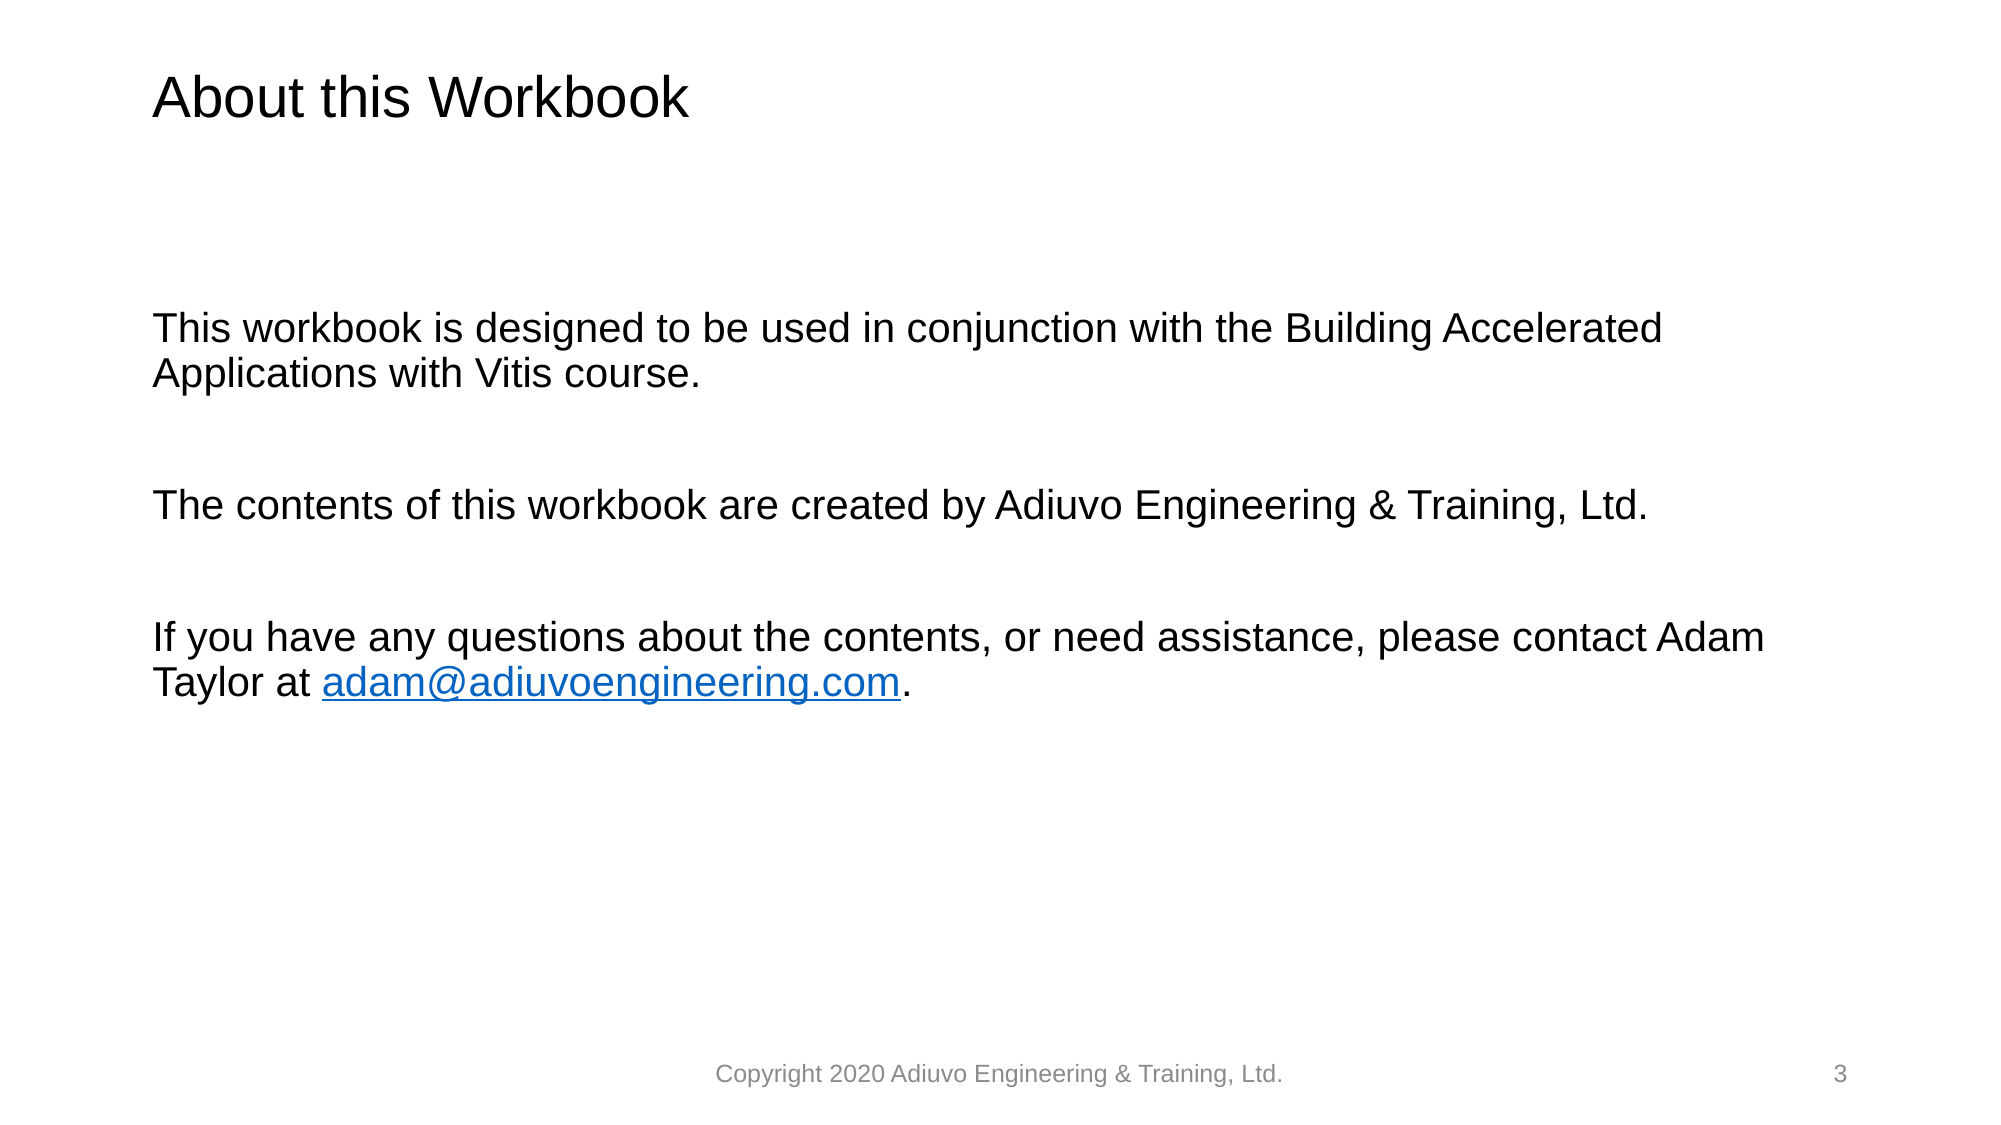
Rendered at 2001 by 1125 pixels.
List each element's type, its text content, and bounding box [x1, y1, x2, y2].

footer Copyright 2020 Adiuvo Engineering & Training, Ltd. [662, 1042, 1338, 1103]
list This workbook is designed to be used in conjunction with the Building Accelerated Applications with Vitis course. The contents of this workbook are created by Adiuvo Engineering & Training, Ltd. If you have any questions about the contents, or need assistance, please contact Adam Taylor at adam@adiuvoengineering.com. [137, 299, 1863, 1014]
title About this Workbook [137, 59, 1863, 278]
slide_number 3 [1412, 1042, 1863, 1103]
